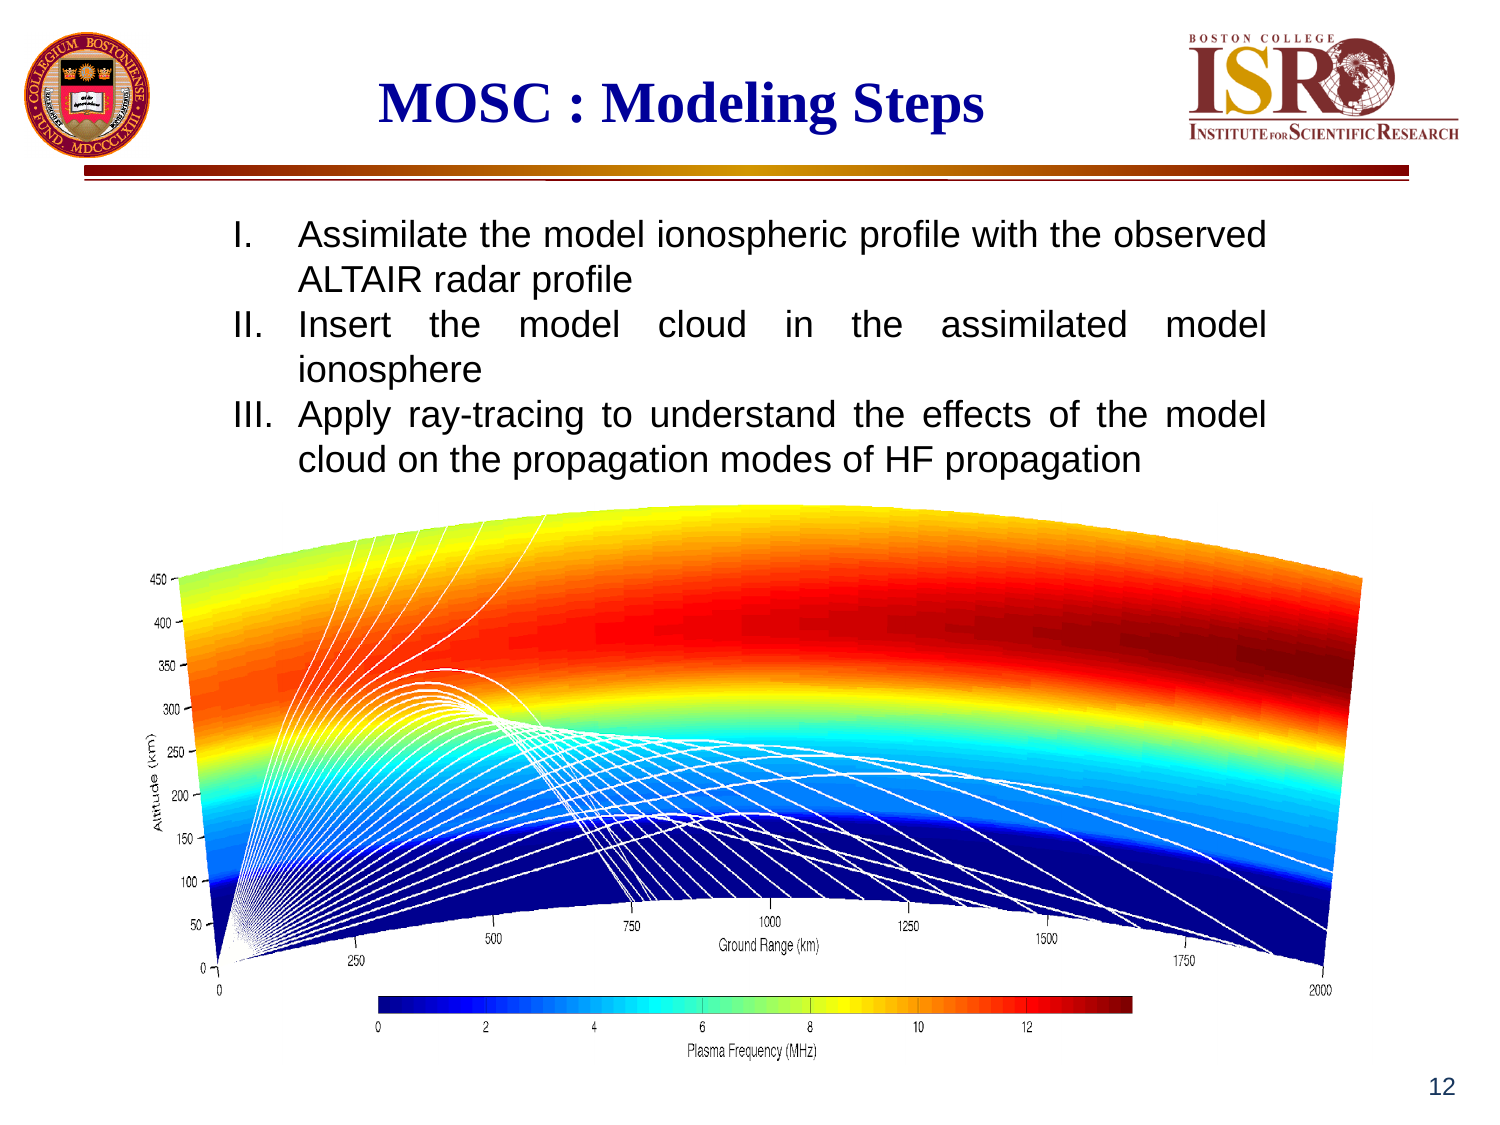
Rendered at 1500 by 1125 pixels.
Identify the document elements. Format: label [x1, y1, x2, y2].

picture [127, 502, 1372, 1065]
